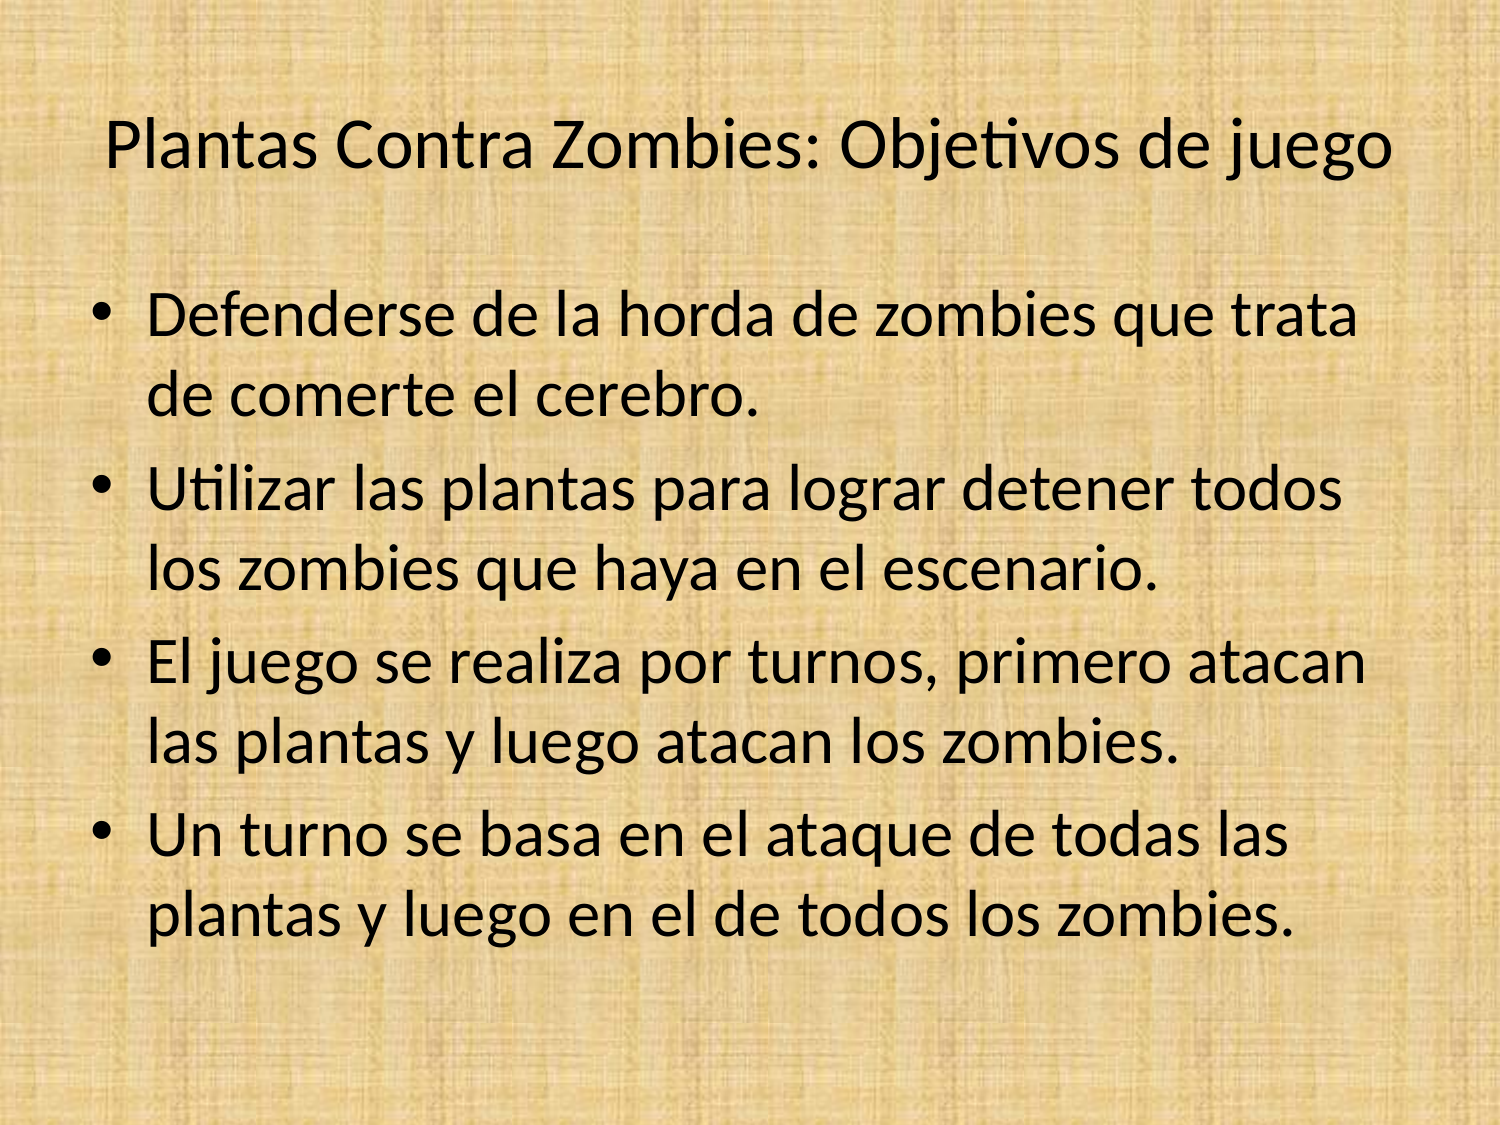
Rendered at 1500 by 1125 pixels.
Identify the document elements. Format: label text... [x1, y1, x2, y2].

picture [0, 0, 1500, 1125]
list Defenderse de la horda de zombies que trata de comerte el cerebro. Utilizar las plantas para lograr detener todos los zombies que haya en el escenario. El juego se realiza por turnos, primero atacan las plantas y luego atacan los zombies. Un turno se basa en el ataque de todas las plantas y luego en el de todos los zombies. [75, 262, 1425, 1005]
title Plantas Contra Zombies: Objetivos de juego [75, 45, 1425, 233]
